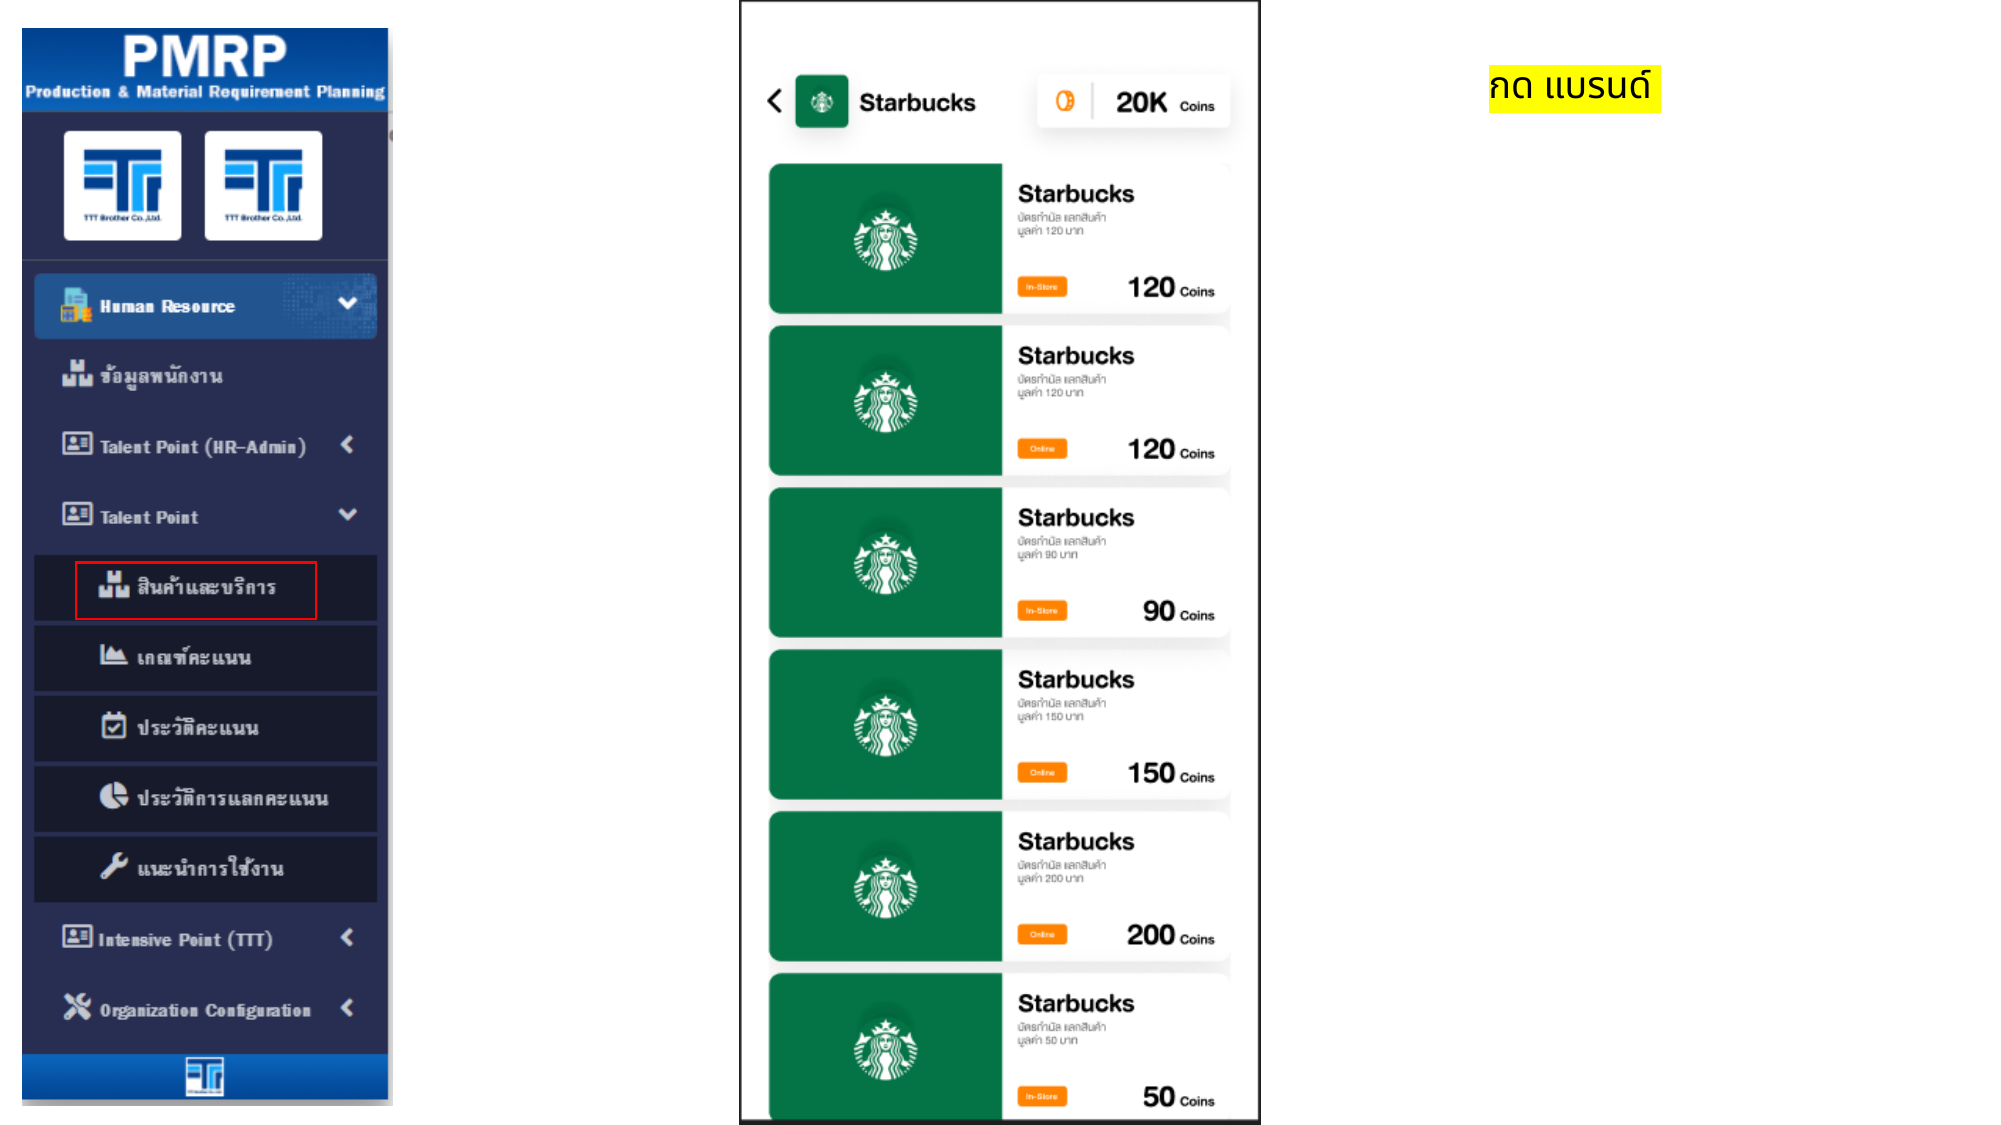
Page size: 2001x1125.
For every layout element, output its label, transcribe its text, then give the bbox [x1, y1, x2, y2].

text_box กด แบรนด์ [1473, 53, 1780, 113]
picture [739, 0, 1261, 1125]
picture [22, 28, 393, 1106]
